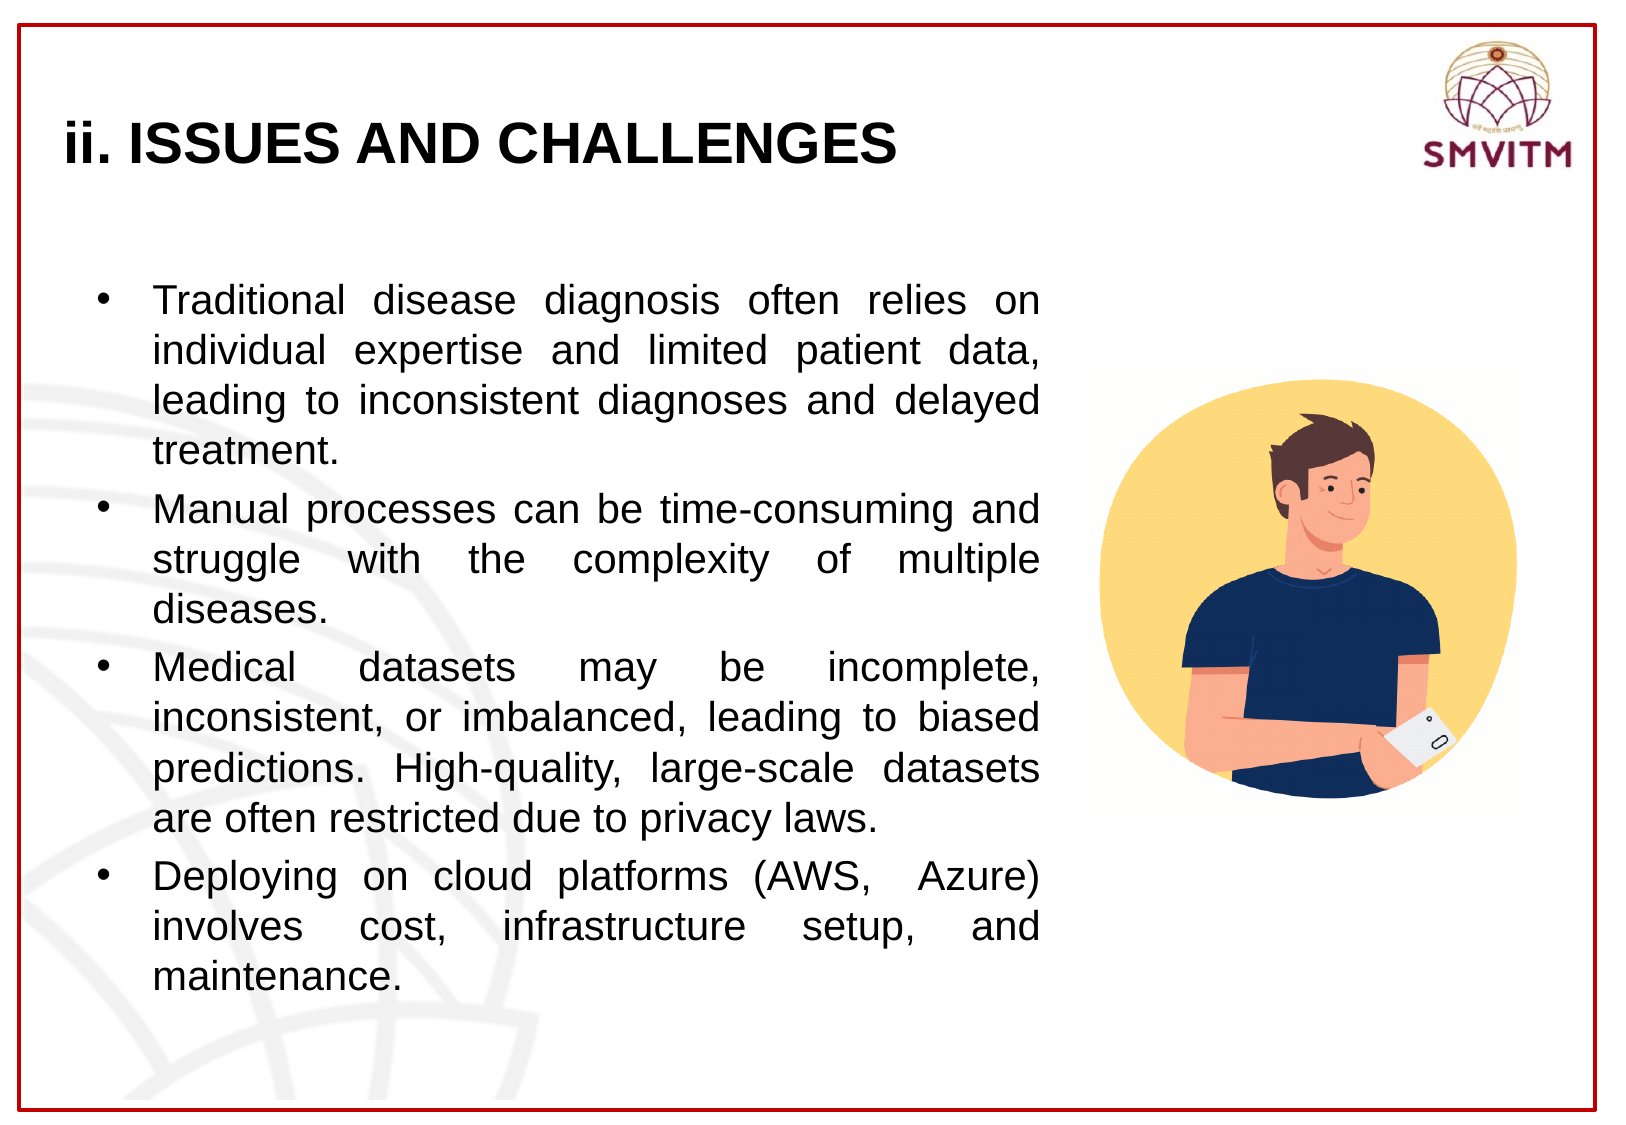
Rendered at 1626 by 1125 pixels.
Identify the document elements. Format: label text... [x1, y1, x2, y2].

list Traditional disease diagnosis often relies on individual expertise and limited patient data, leading to inconsistent diagnoses and delayed treatment. Manual processes can be time-consuming and struggle with the complexity of multiple diseases. Medical datasets may be incomplete, inconsistent, or imbalanced, leading to biased predictions. High-quality, large-scale datasets are often restricted due to privacy laws. Deploying on cloud platforms (AWS, Azure) involves cost, infrastructure setup, and maintenance. [81, 265, 1057, 1054]
picture [21, 28, 1593, 1100]
title ii. ISSUES AND CHALLENGES [48, 120, 1512, 231]
